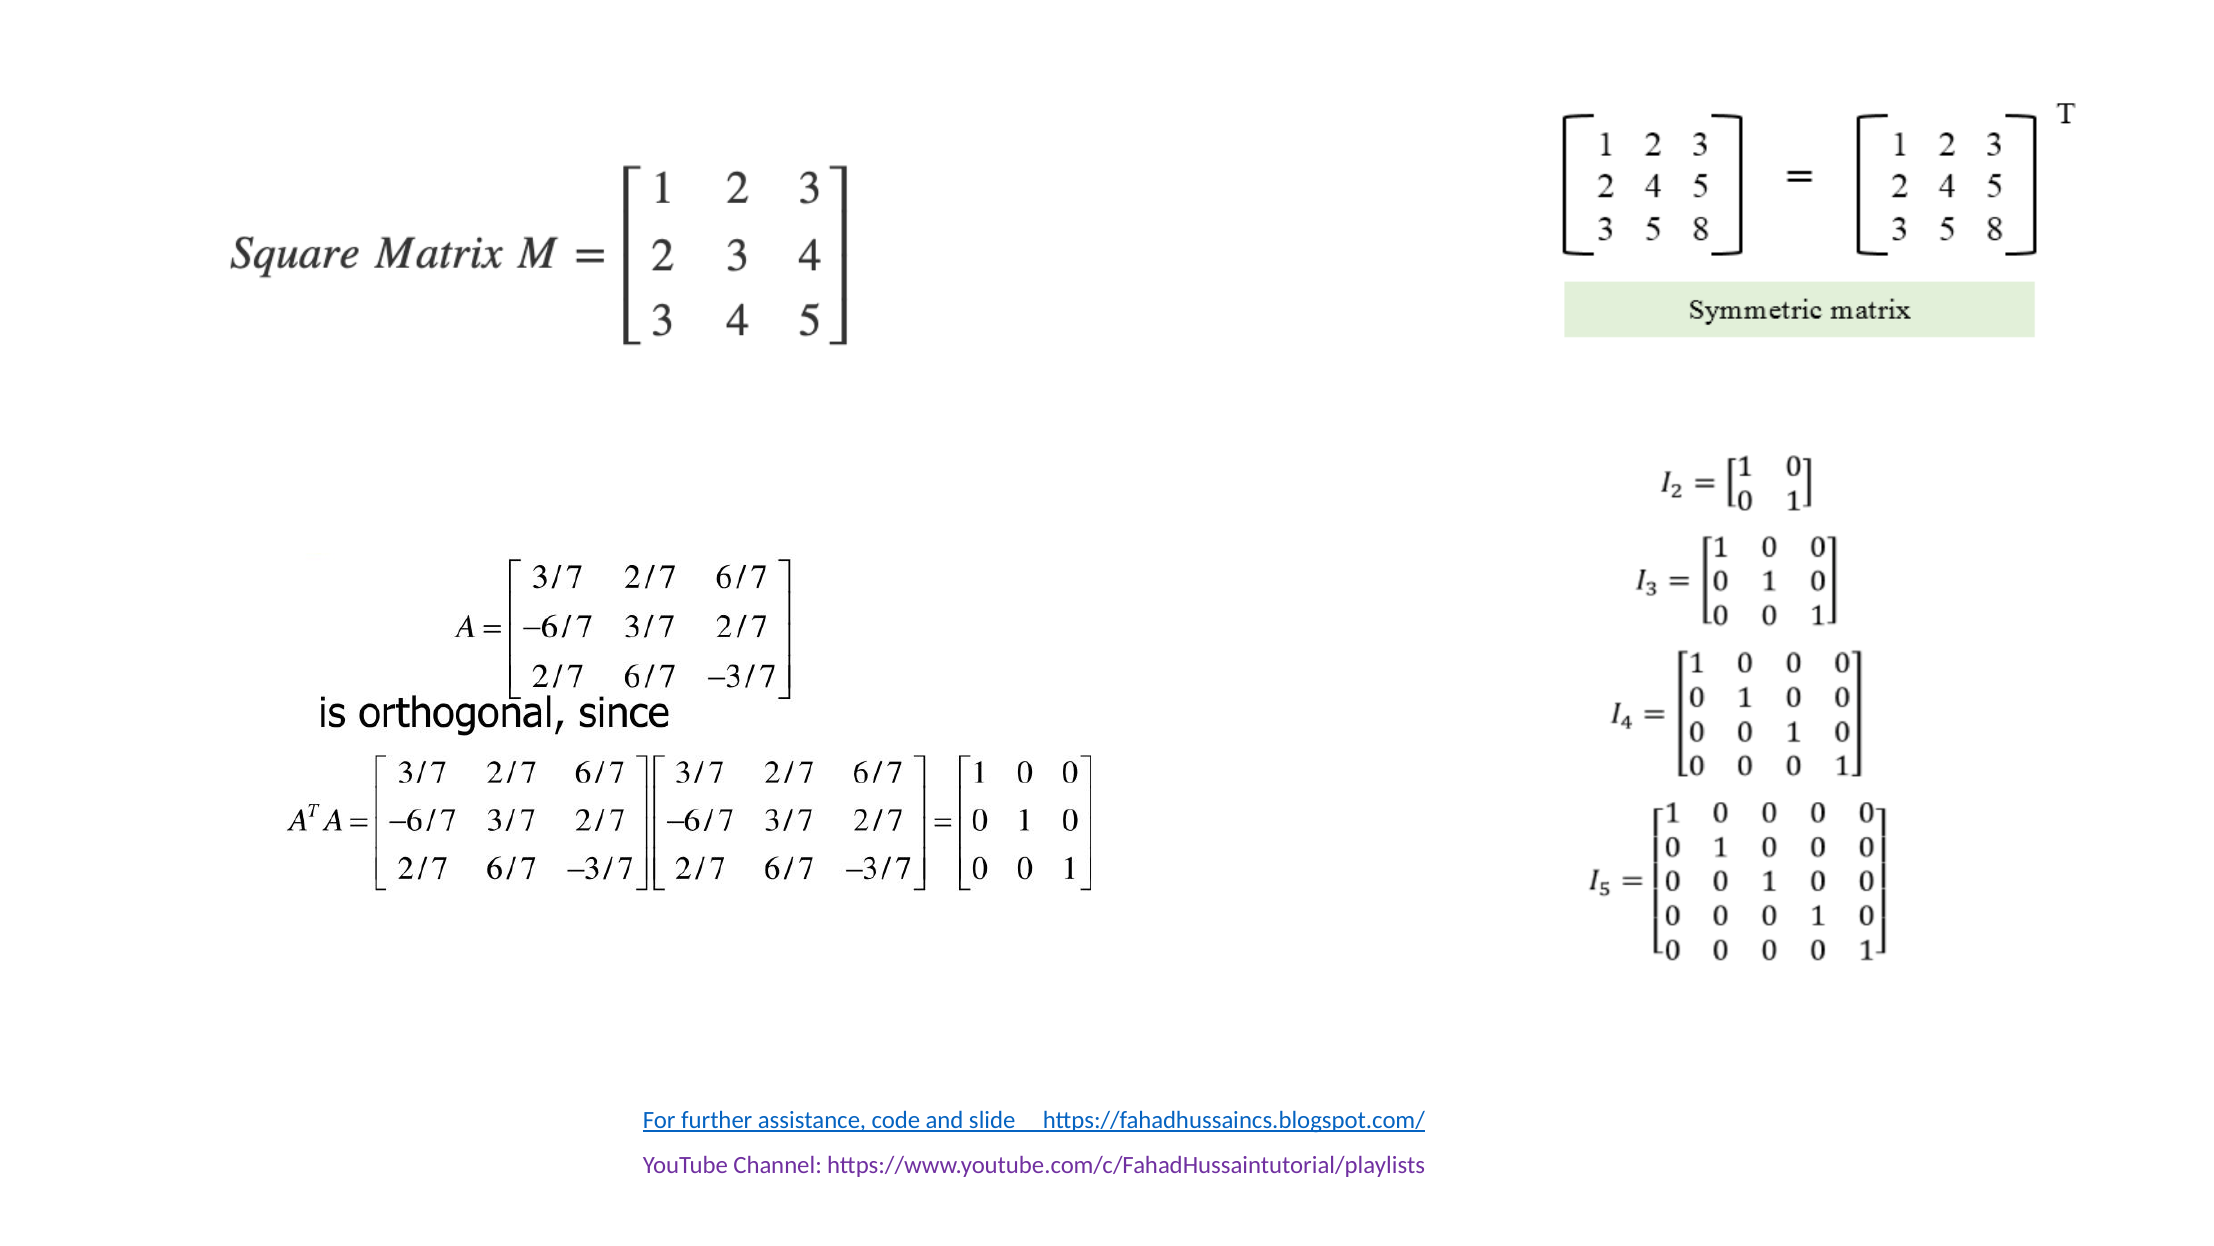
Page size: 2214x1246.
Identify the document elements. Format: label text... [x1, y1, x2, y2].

subtitle For further assistance, code and slide https://fahadhussaincs.blogspot.com/ YouTube Channel: https://www.youtube.com/c/FahadHussaintutorial/playlists [225, 1099, 1844, 1187]
picture [273, 553, 1106, 924]
picture [125, 120, 985, 382]
picture [1519, 82, 2089, 362]
picture [1545, 432, 1915, 971]
